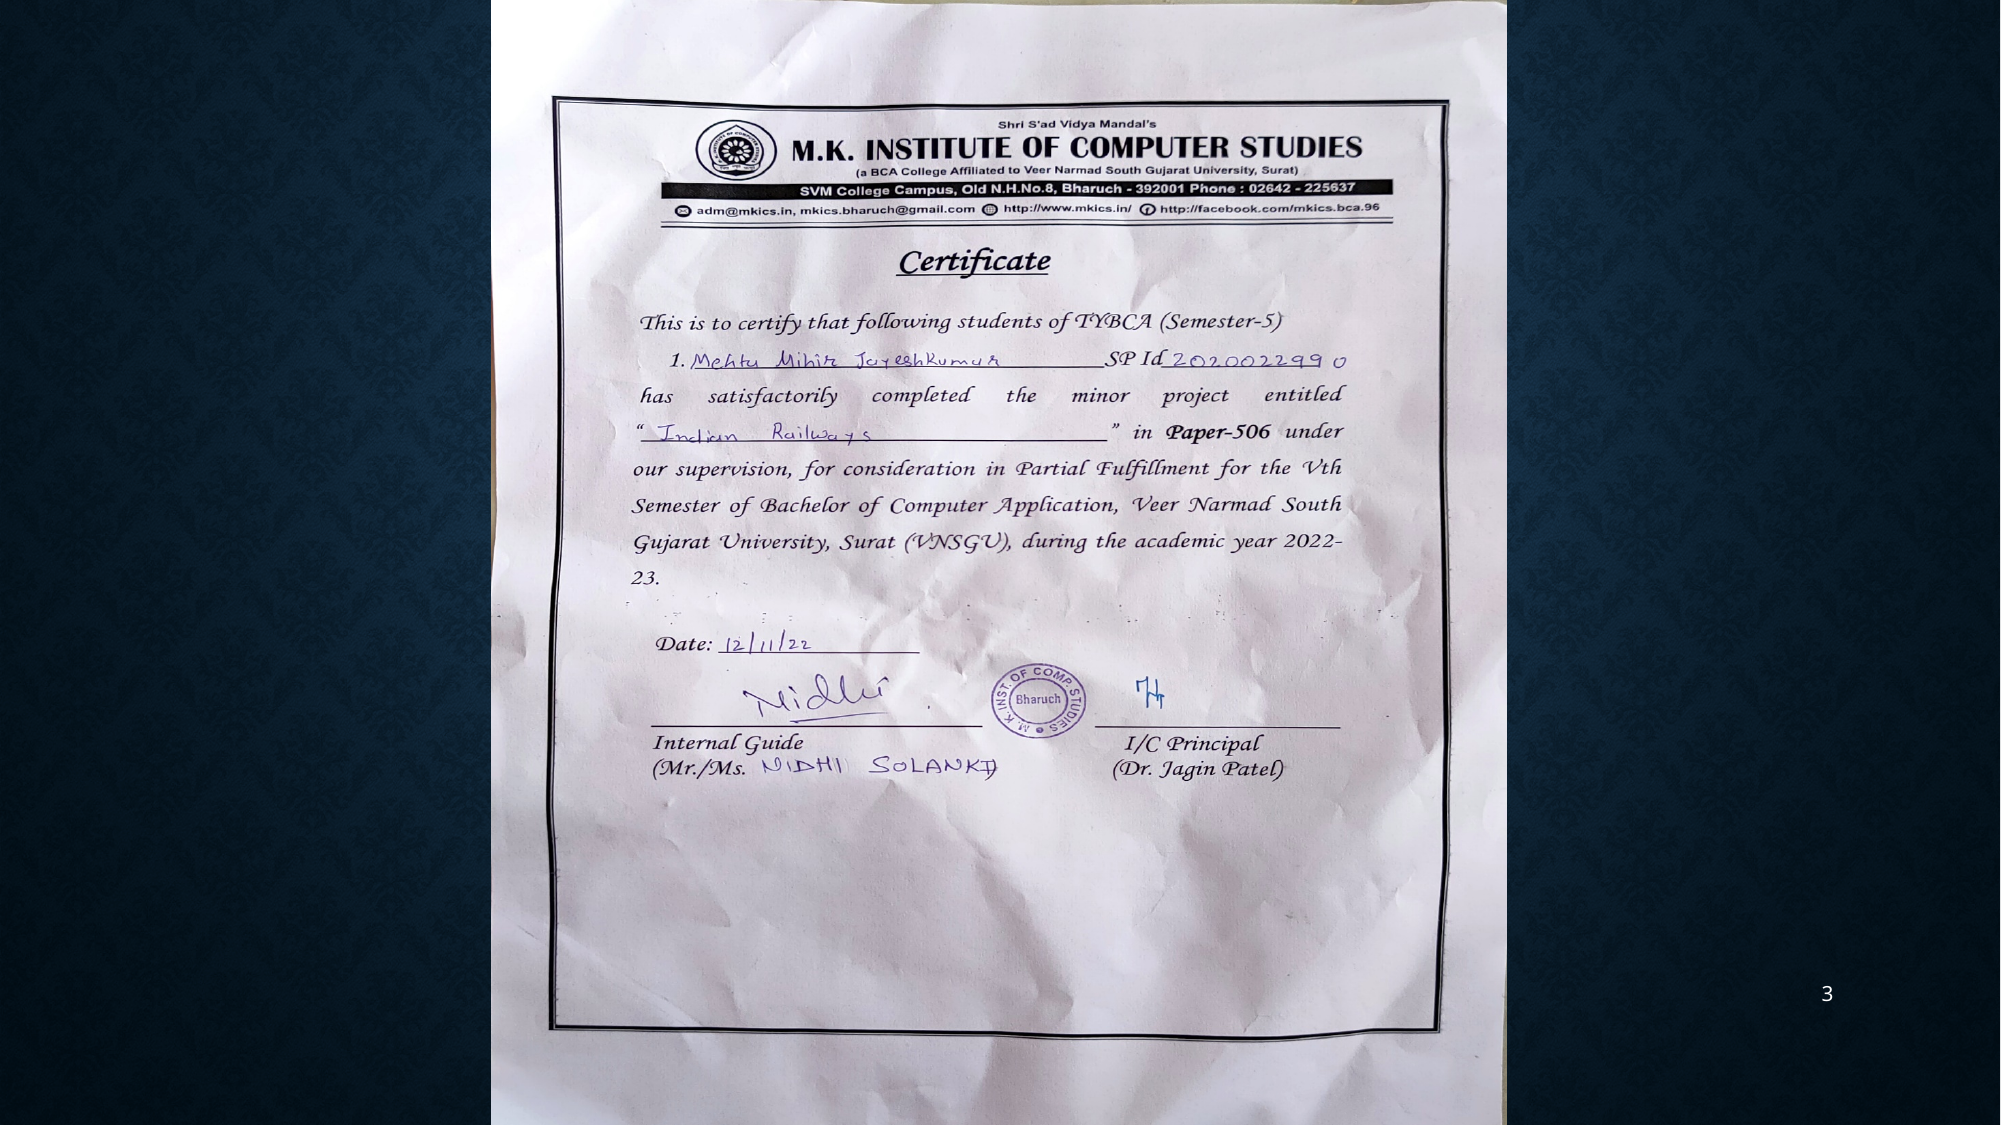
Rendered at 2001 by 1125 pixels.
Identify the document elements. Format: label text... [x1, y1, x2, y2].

picture [490, 0, 1508, 1125]
slide_number 3 [1724, 965, 1849, 1025]
